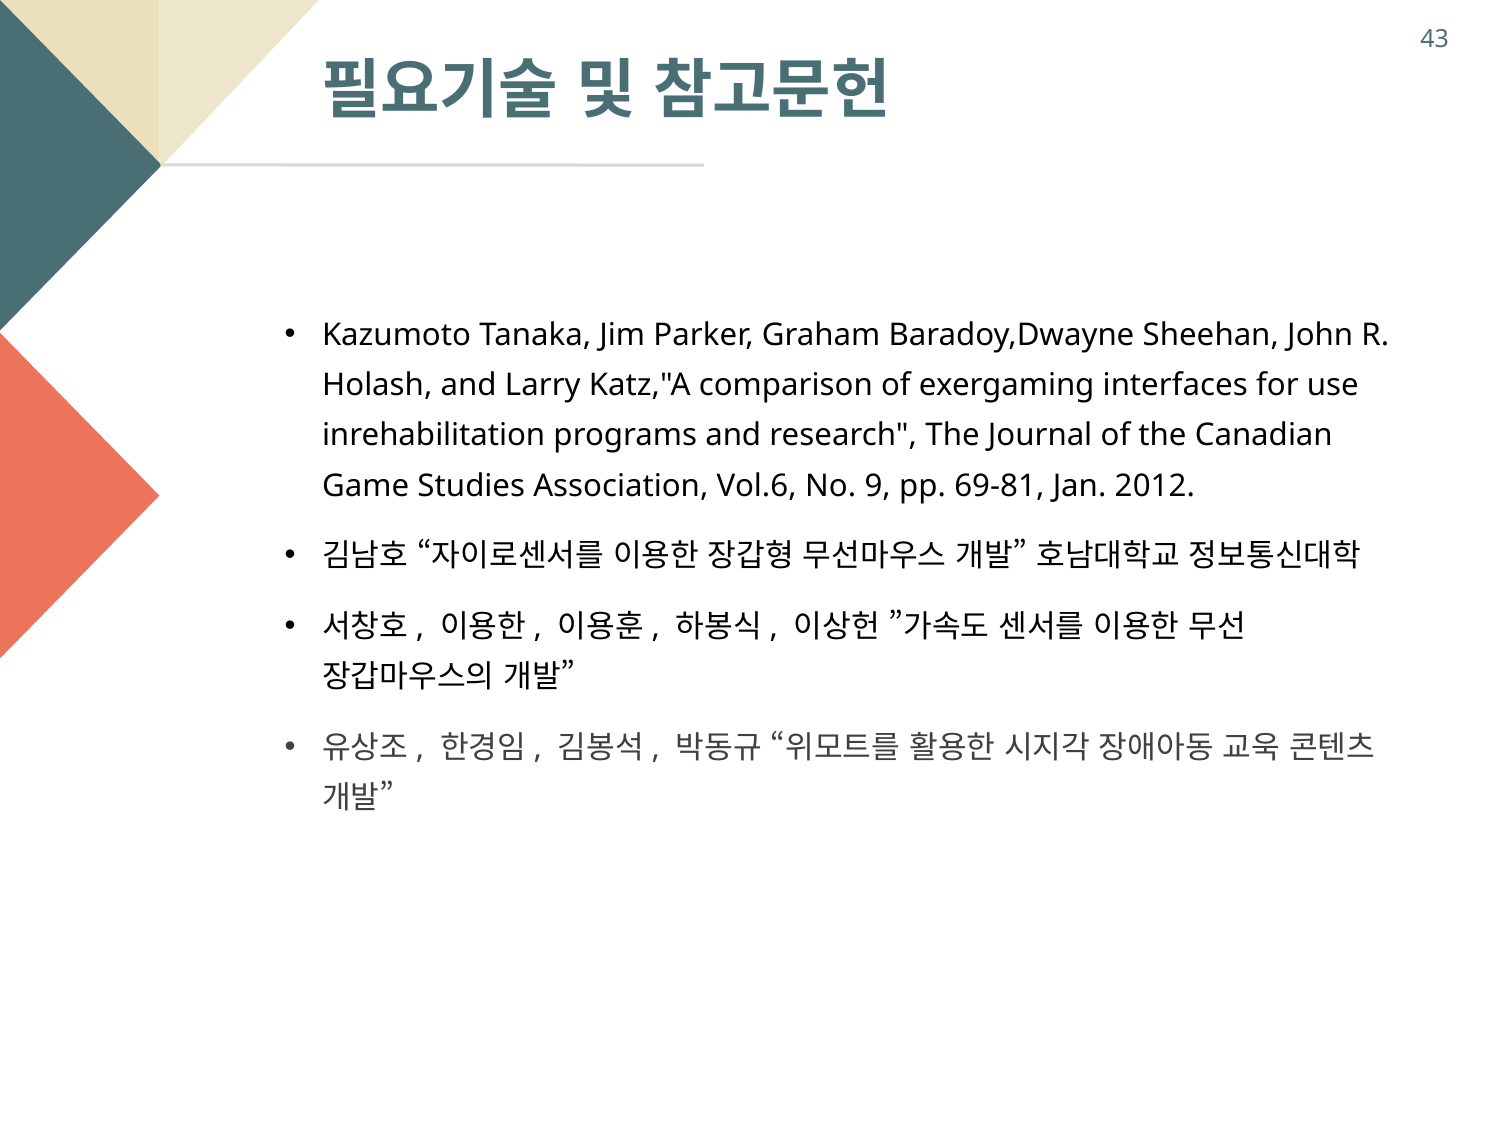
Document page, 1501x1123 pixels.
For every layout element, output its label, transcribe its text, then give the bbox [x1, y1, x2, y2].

text_box 43 [1369, 14, 1501, 60]
text_box 필요기술 및 참고문헌 [306, 49, 1135, 138]
text_box Kazumoto Tanaka, Jim Parker, Graham Baradoy,Dwayne Sheehan, John R. Holash, and Larry Katz,"A comparison of exergaming interfaces for use inrehabilitation programs and research", The Journal of the Canadian Game Studies Association, Vol.6, No. 9, pp. 69-81, Jan. 2012. 김남호 “자이로센서를 이용한 장갑형 무선마우스 개발” 호남대학교 정보통신대학 서창호, 이용한, 이용훈, 하봉식, 이상헌 ”가속도 센서를 이용한 무선 장갑마우스의 개발” 유상조, 한경임, 김봉석, 박동규 “위모트를 활용한 시지각 장애아동 교욱 콘텐츠 개발” [270, 294, 1408, 858]
